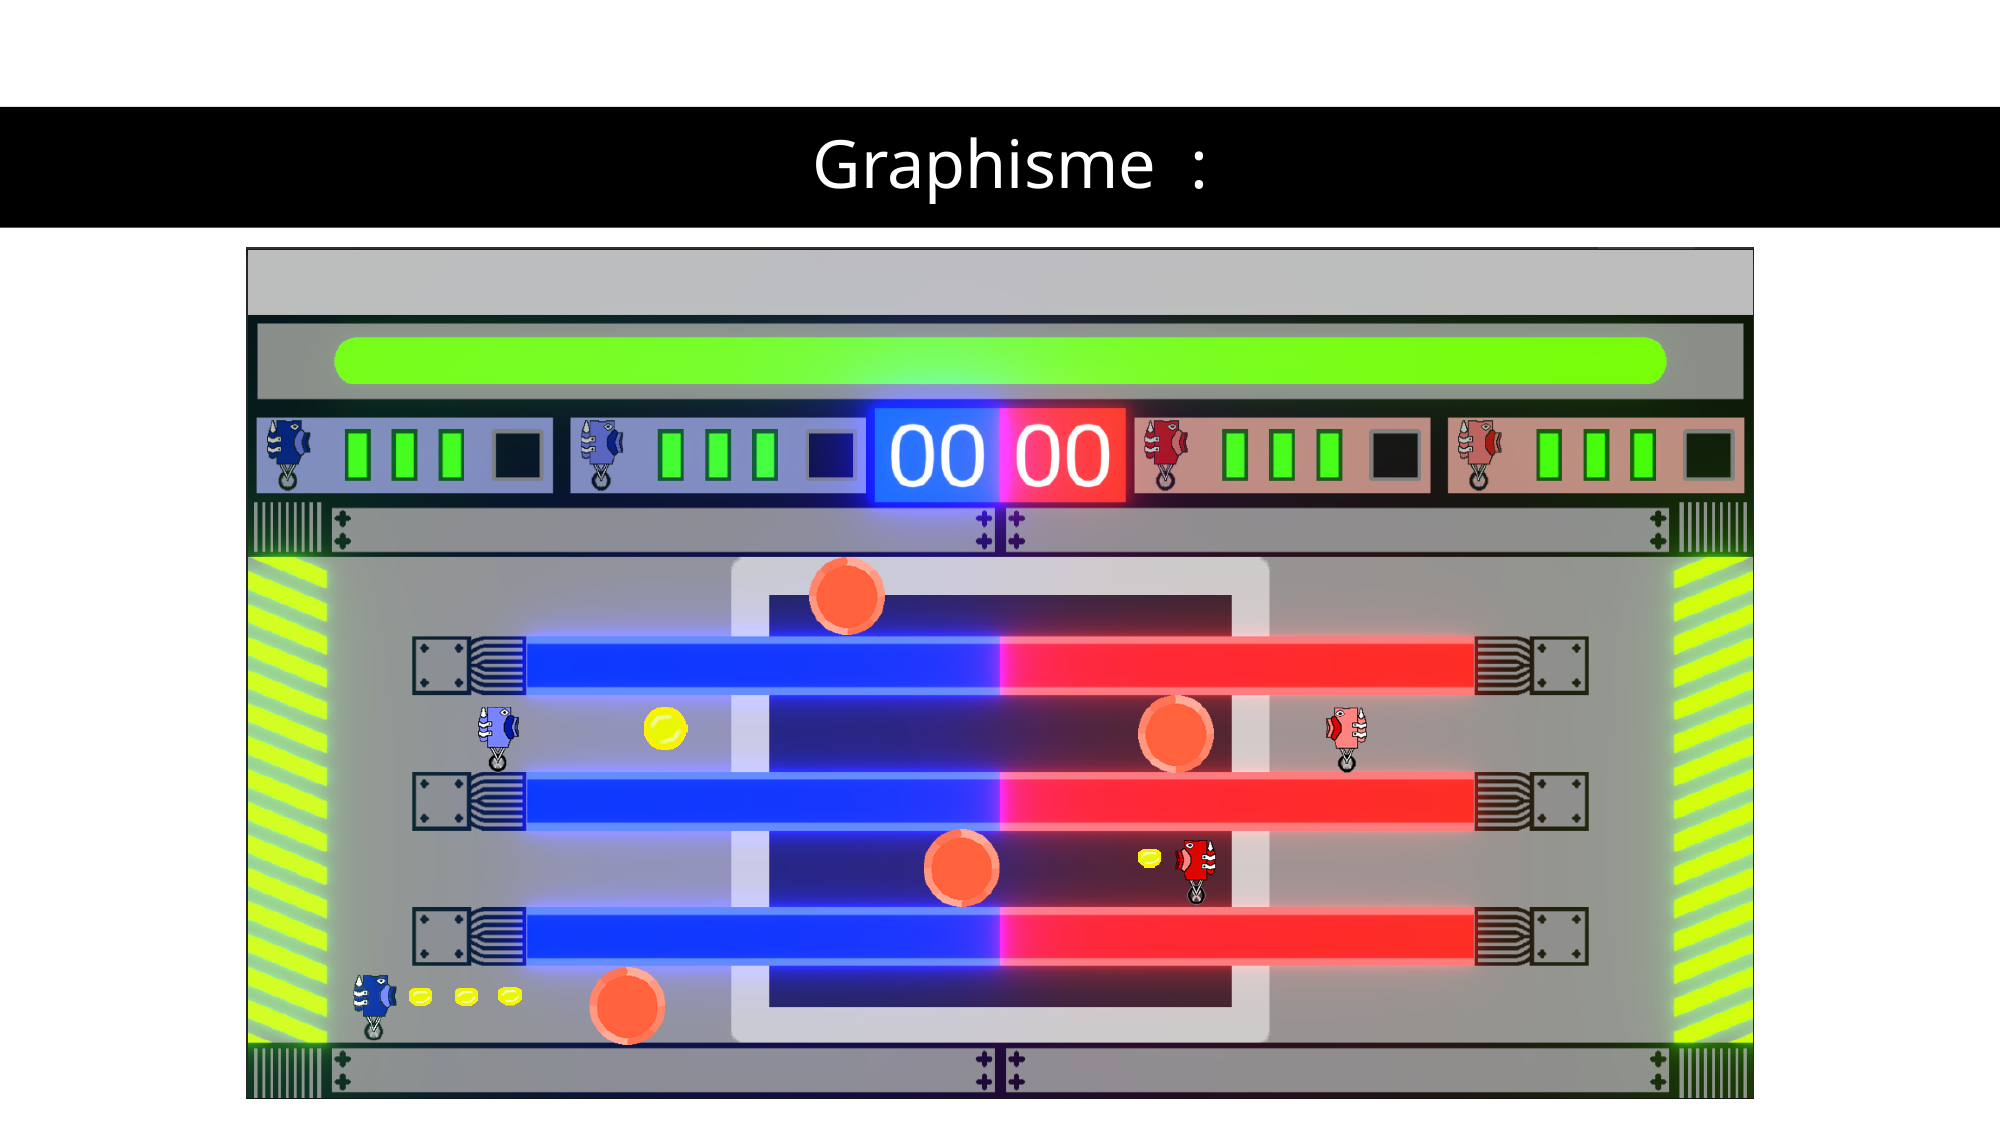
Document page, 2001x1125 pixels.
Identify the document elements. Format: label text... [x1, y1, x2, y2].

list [246, 247, 1754, 1099]
text_box [0, 106, 2000, 229]
title Graphisme : [91, 105, 1931, 228]
